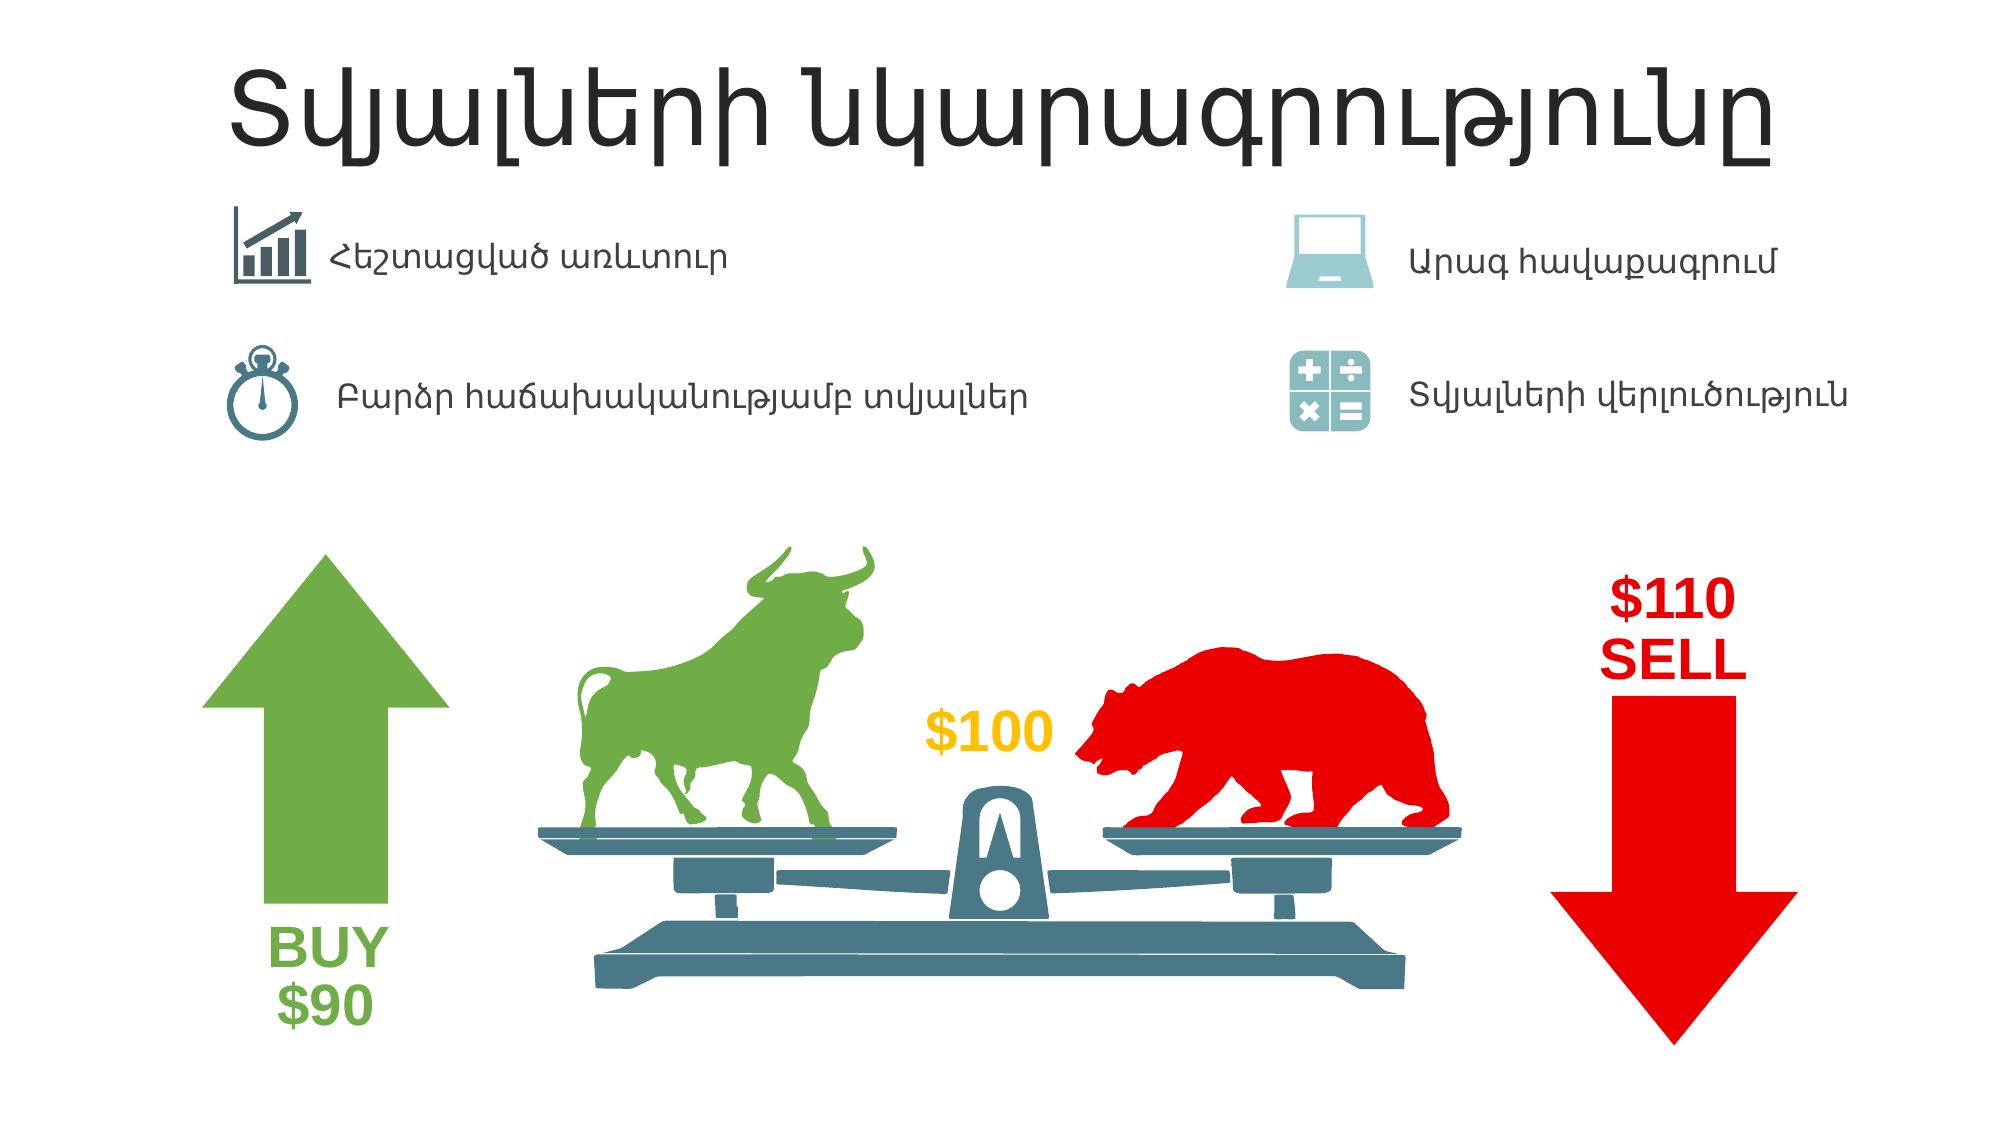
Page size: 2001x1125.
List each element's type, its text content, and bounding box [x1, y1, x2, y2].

text_box [1290, 424, 1370, 433]
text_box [537, 564, 1462, 990]
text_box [1531, 551, 1818, 1046]
text_box [233, 205, 312, 285]
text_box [182, 554, 469, 1046]
list Տվյալների նկարագրությունը [53, 55, 1952, 175]
text_box [1293, 213, 1367, 232]
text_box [321, 232, 1876, 424]
text_box Հեշտացված առևտուր [314, 227, 879, 283]
text_box [225, 343, 300, 442]
